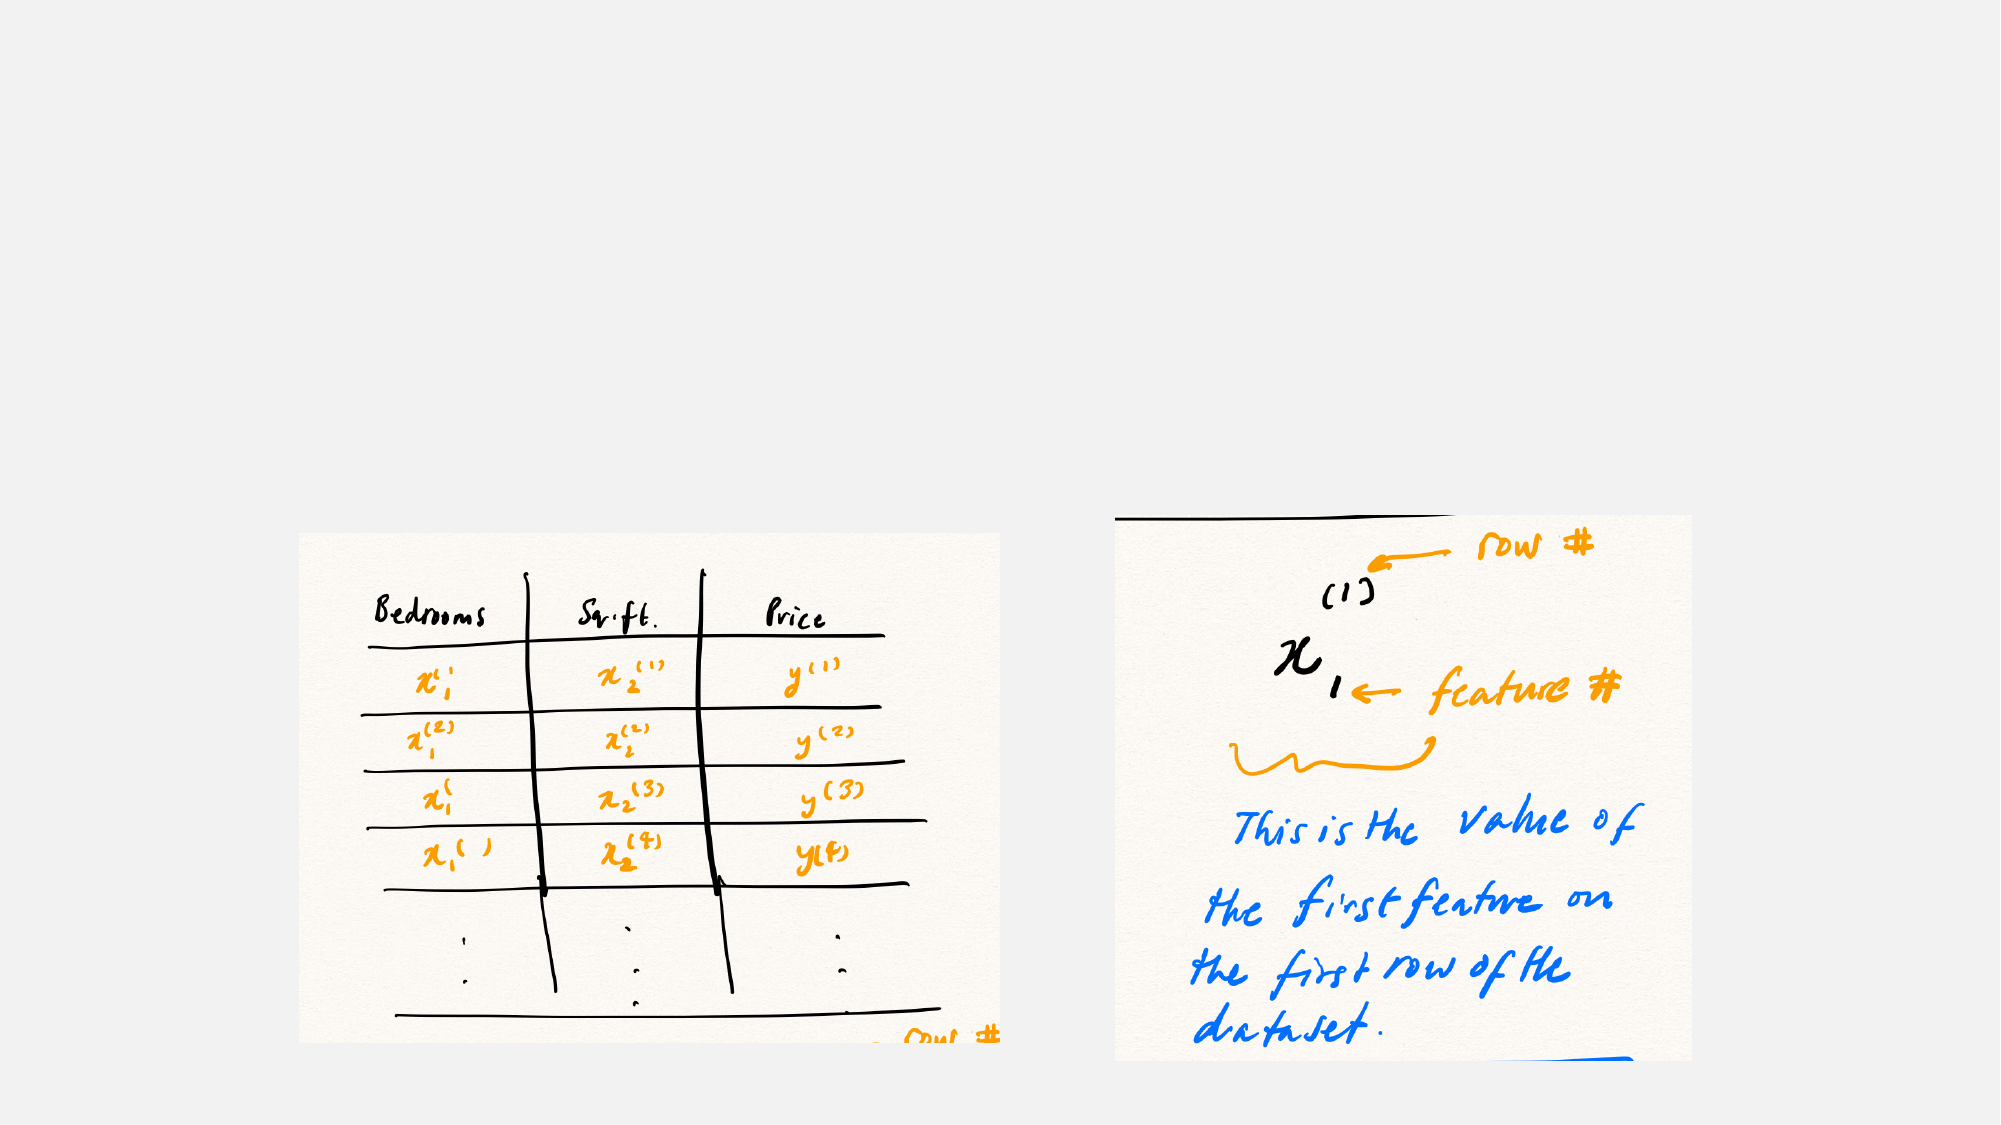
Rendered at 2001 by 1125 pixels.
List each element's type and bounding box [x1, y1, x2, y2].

list [299, 533, 1000, 1043]
picture [1115, 515, 1692, 1062]
